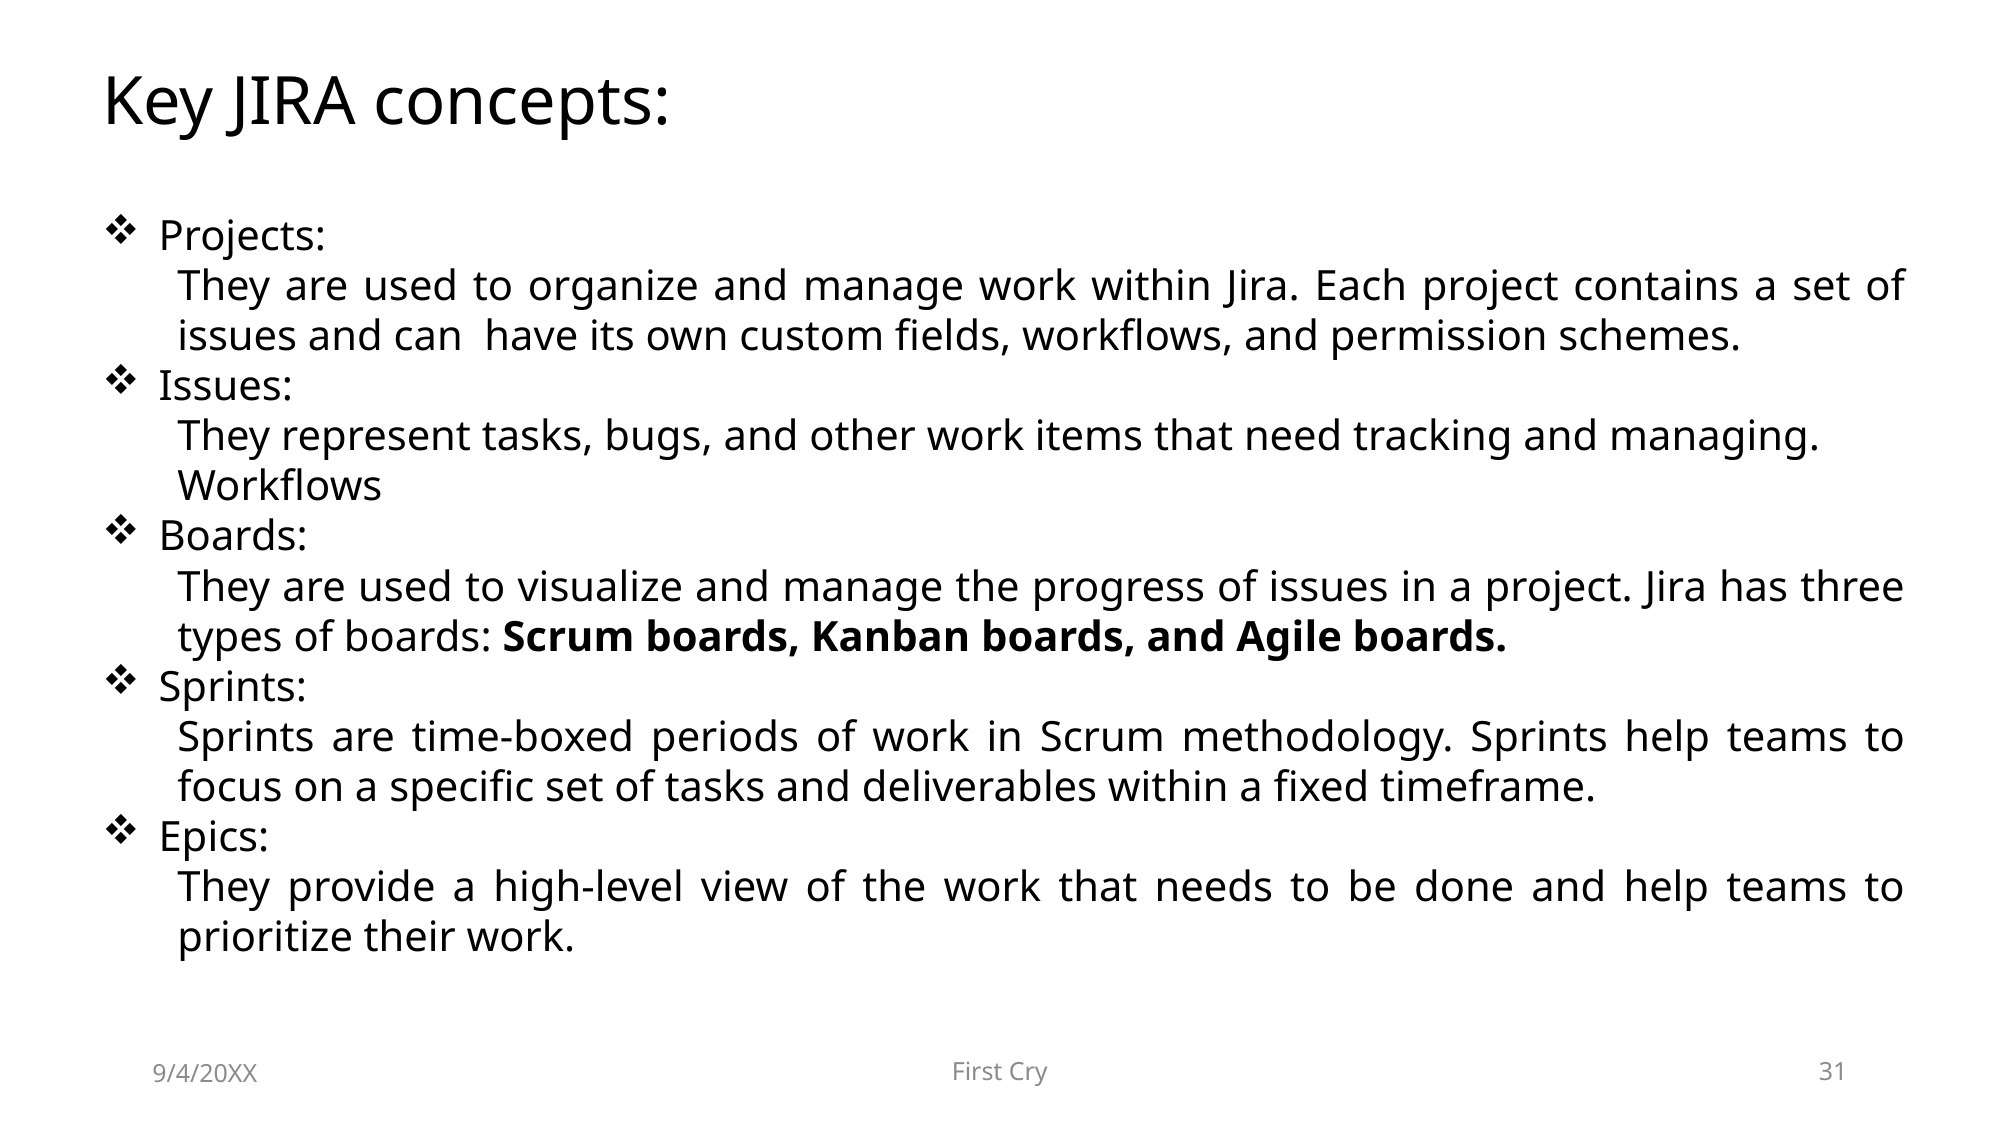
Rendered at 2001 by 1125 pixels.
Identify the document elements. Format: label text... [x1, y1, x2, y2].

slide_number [137, 1042, 588, 1103]
footer First Cry [662, 1042, 1338, 1103]
slide_number 31 [1412, 1042, 1863, 1103]
text_box Key JIRA concepts: [87, 50, 1088, 145]
text_box Projects: They are used to organize and manage work within Jira. Each project contains a set of issues and can have its own custom fields, workflows, and permission schemes. Issues: They represent tasks, bugs, and other work items that need tracking and managing. Workflows Boards: They are used to visualize and manage the progress of issues in a project. Jira has three types of boards: Scrum boards, Kanban boards, and Agile boards. Sprints: Sprints are time-boxed periods of work in Scrum methodology. Sprints help teams to focus on a specific set of tasks and deliverables within a fixed timeframe. Epics: They provide a high-level view of the work that needs to be done and help teams to prioritize their work. [87, 201, 1921, 967]
